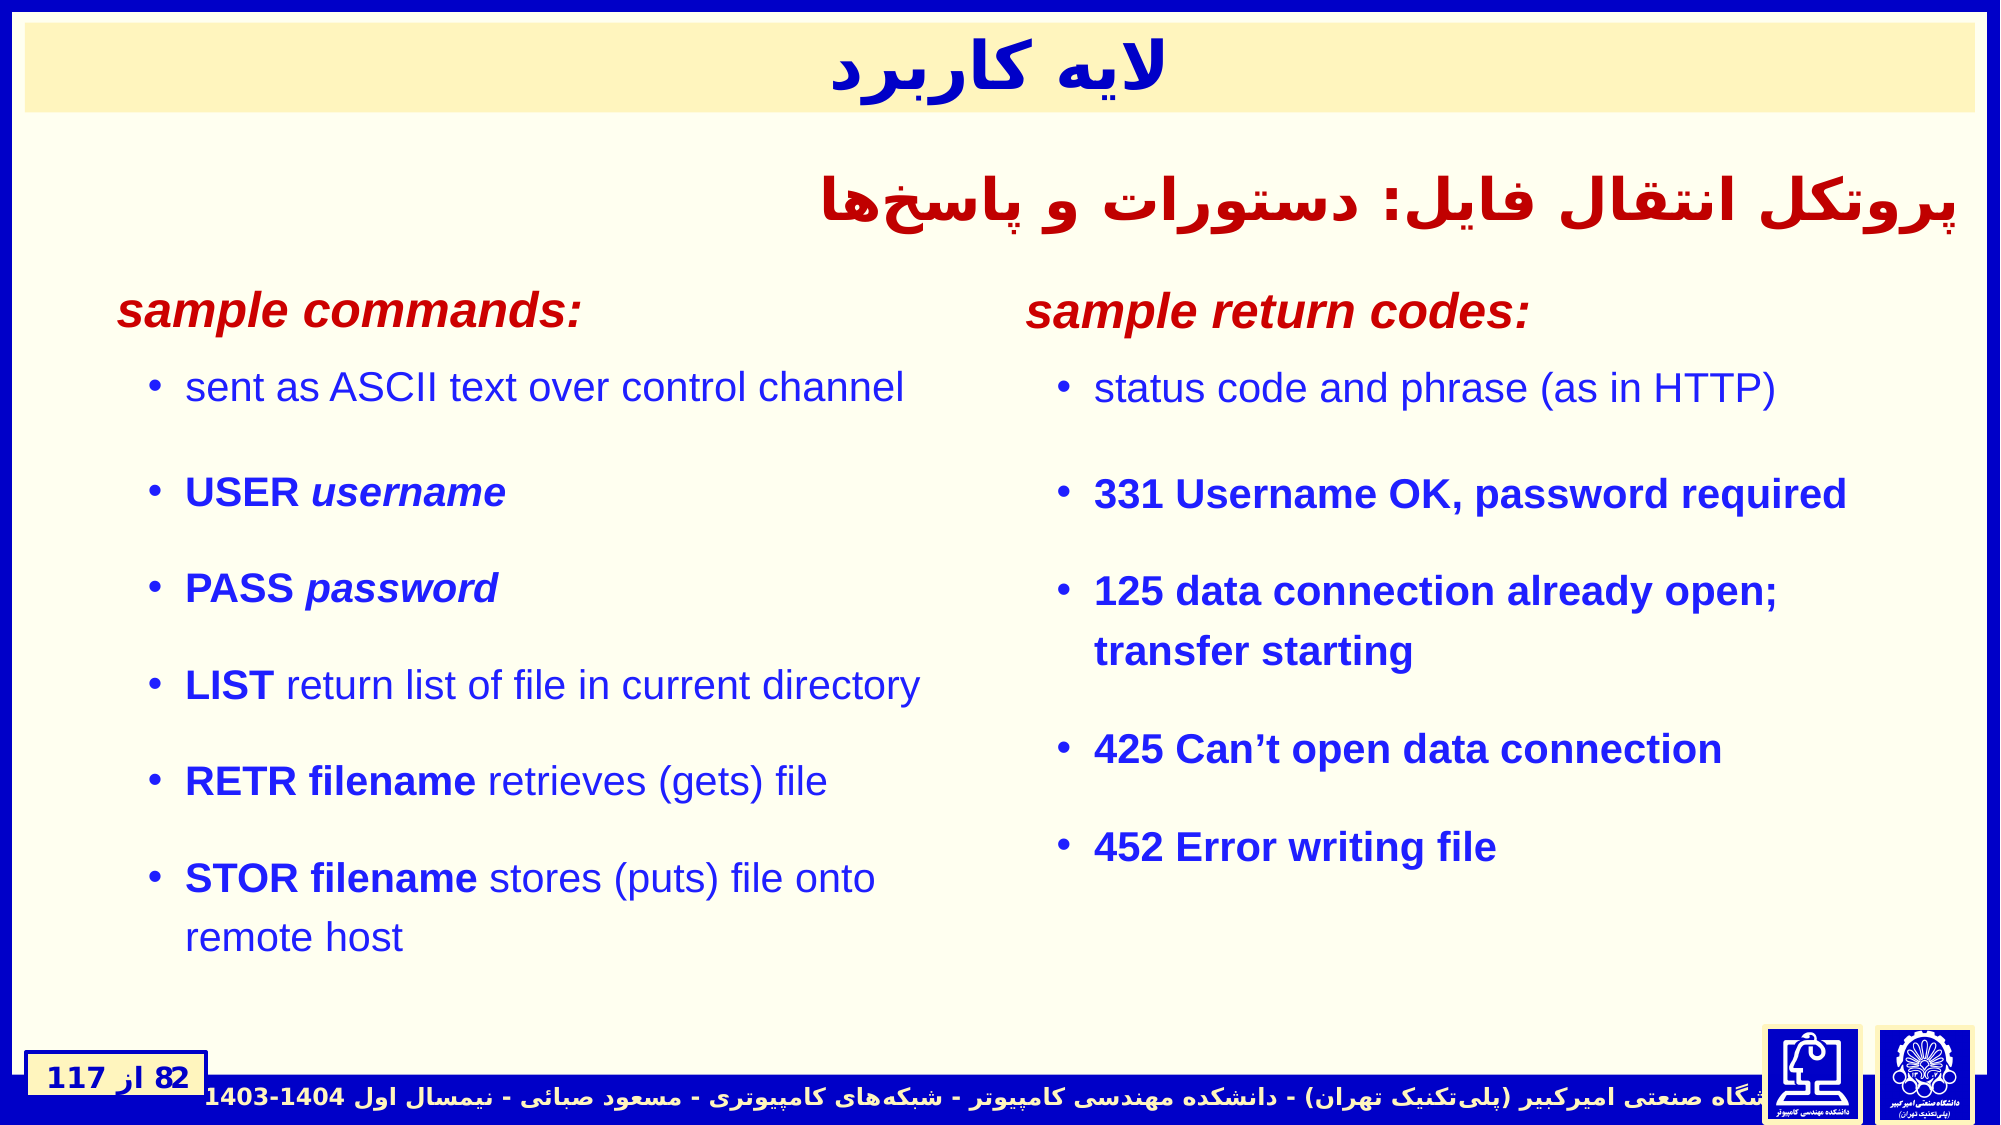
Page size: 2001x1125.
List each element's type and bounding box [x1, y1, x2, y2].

text_box [0, 0, 2000, 1125]
